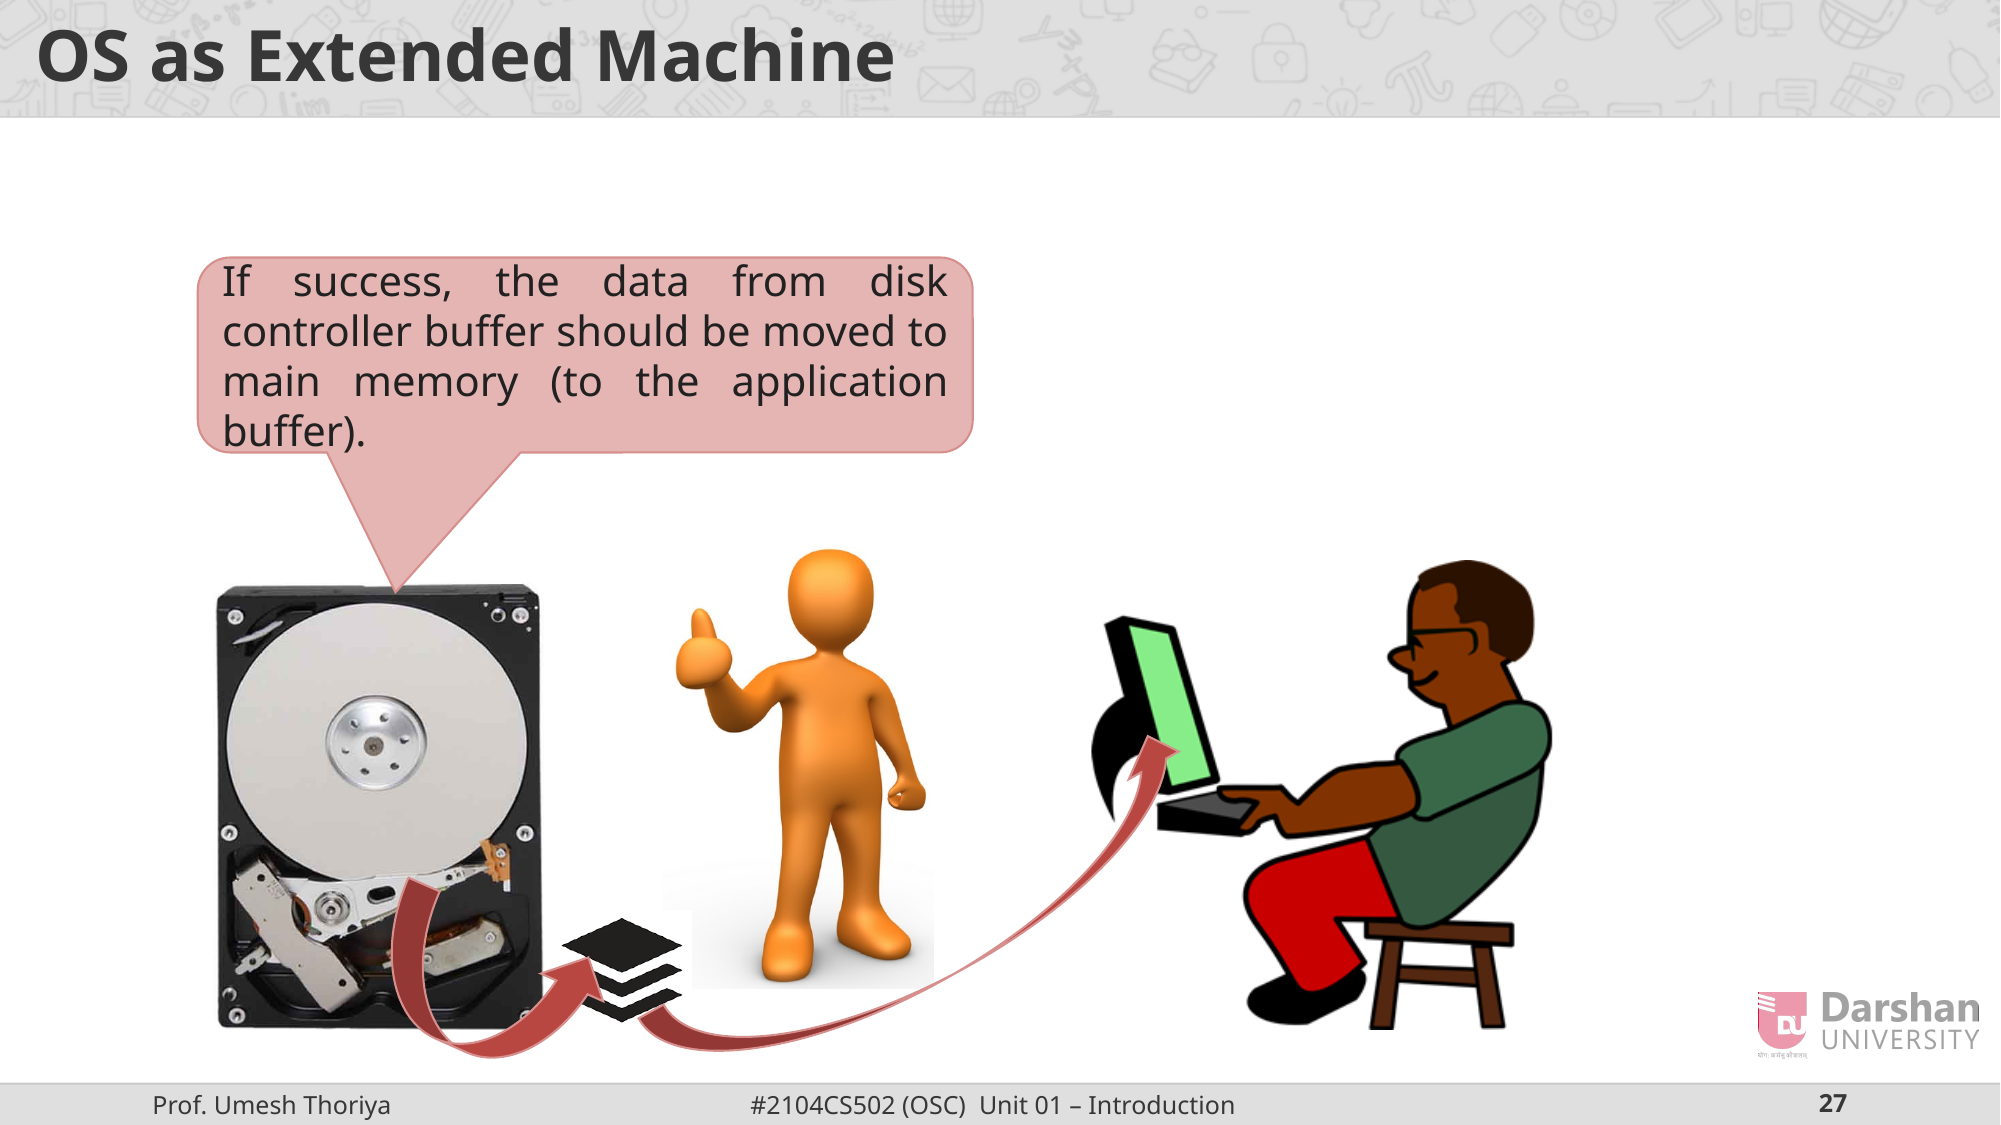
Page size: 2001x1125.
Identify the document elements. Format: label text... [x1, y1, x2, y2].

picture [212, 579, 549, 1030]
text_box [420, 967, 559, 1059]
title OS as Extended Machine [0, 0, 2000, 117]
text_box [934, 869, 1087, 987]
picture [557, 538, 934, 1030]
text_box If success, the data from disk controller buffer should be moved to main memory (to the application buffer). [196, 256, 974, 579]
text_box [646, 989, 929, 1052]
picture [1087, 560, 1557, 1030]
